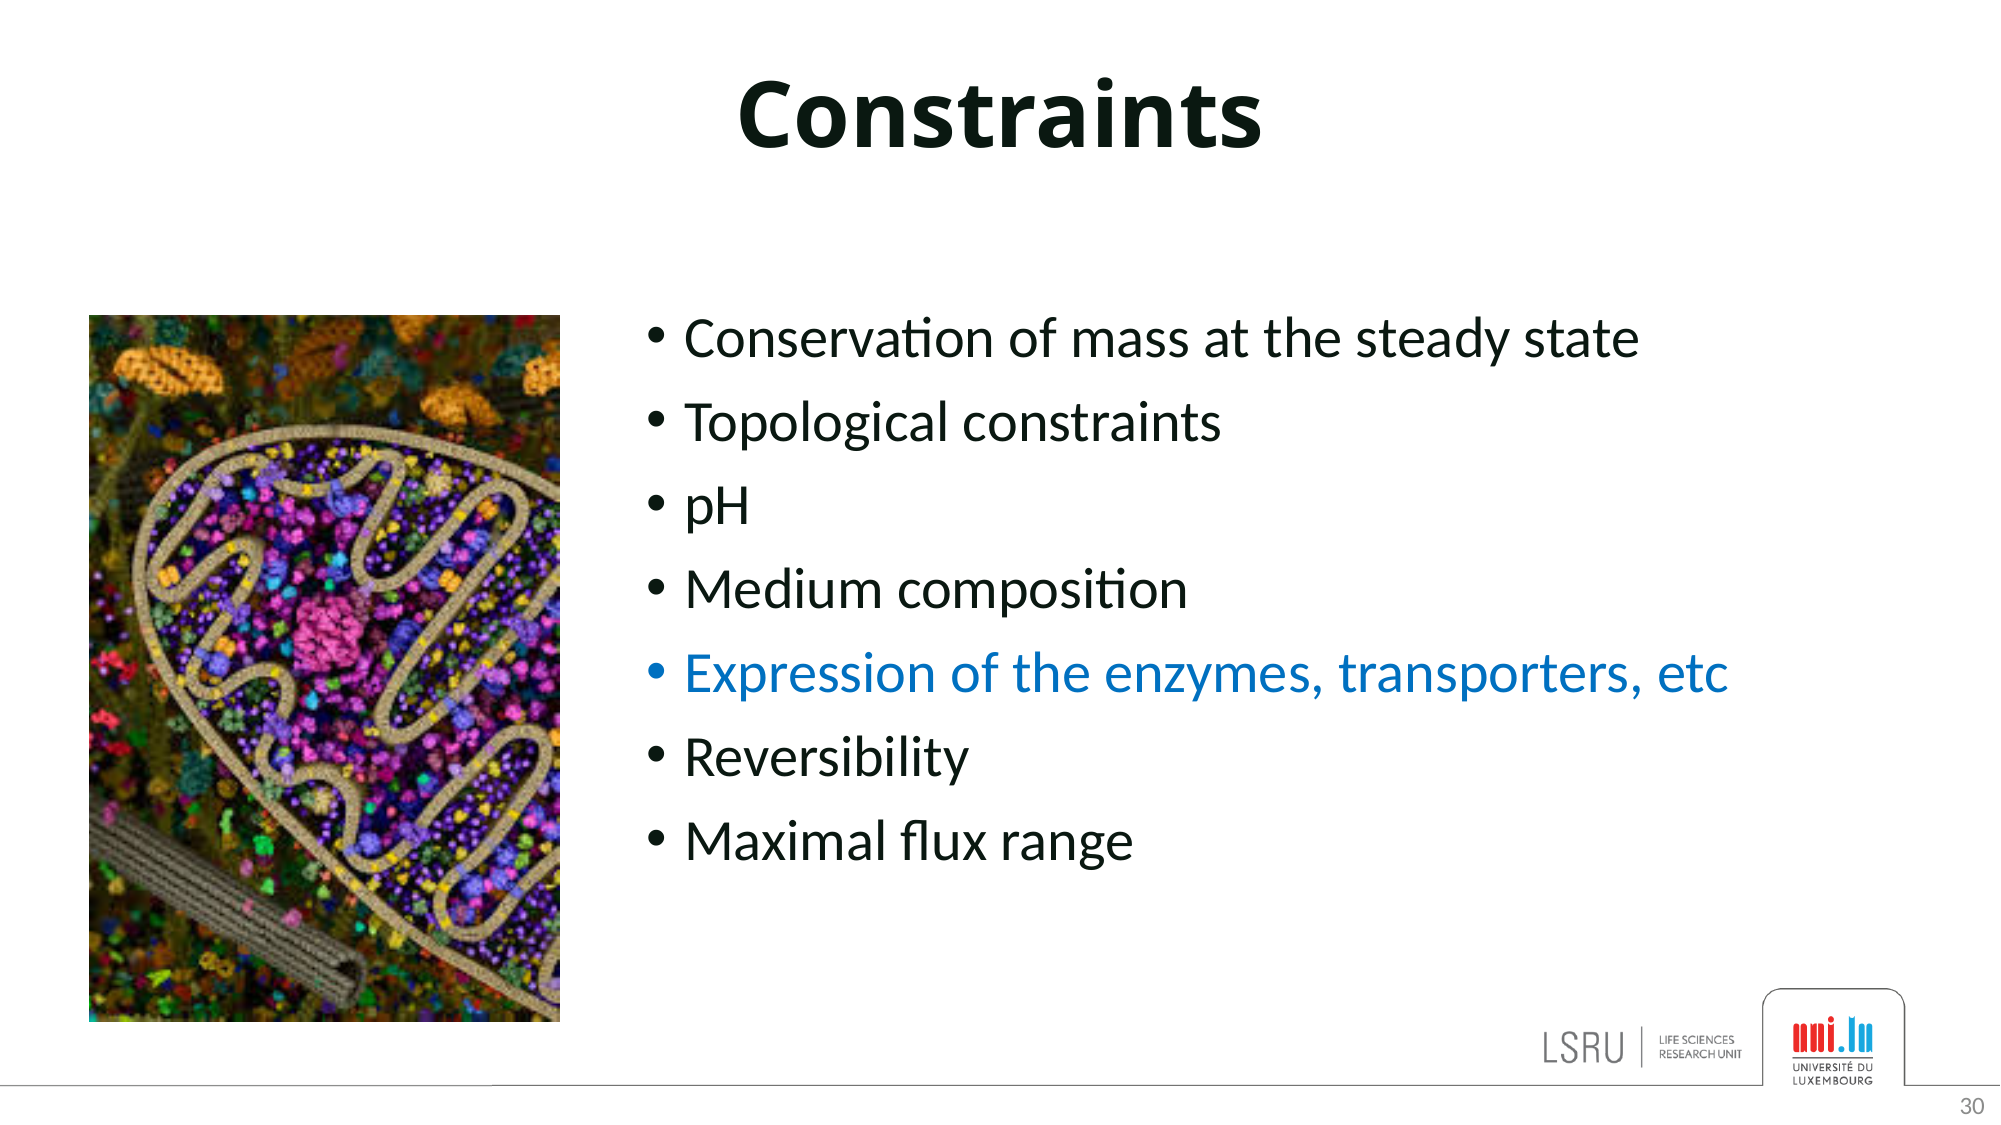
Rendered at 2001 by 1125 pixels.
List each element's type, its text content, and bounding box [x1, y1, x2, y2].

slide_number 30 [1550, 1074, 2000, 1125]
list Conservation of mass at the steady state Topological constraints pH Medium composition Expression of the enzymes, transporters, etc Reversibility Maximal flux range [631, 299, 1863, 1014]
title Constraints [137, 9, 1863, 227]
picture [0, 315, 2000, 1125]
